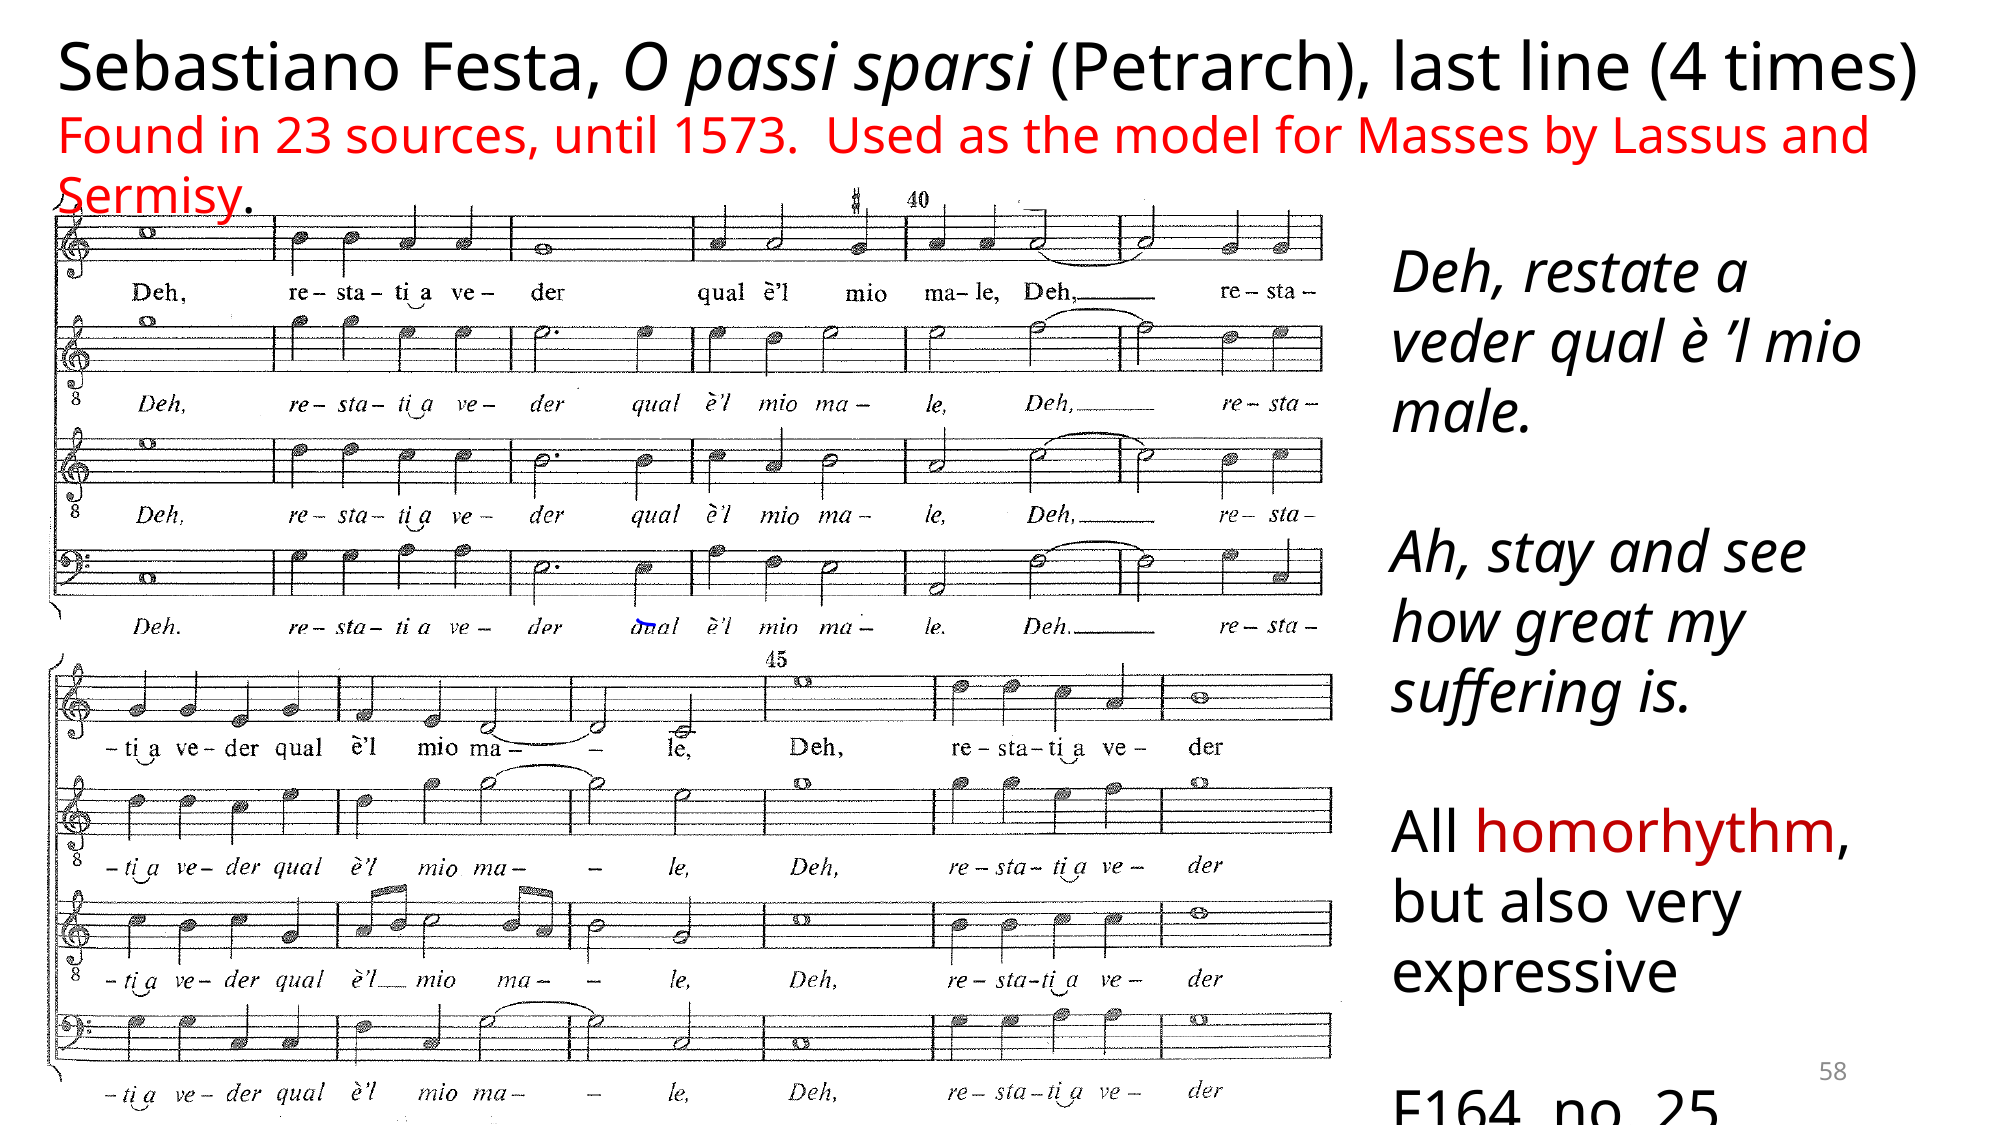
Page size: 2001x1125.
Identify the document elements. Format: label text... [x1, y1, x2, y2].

picture [35, 164, 1352, 1125]
text_box Deh, restate a veder qual è ’l mio male. Ah, stay and see how great my suffering is. All homorhythm, but also very expressive F164, no. 25 [1377, 232, 1919, 1125]
text_box Sebastiano Festa, O passi sparsi (Petrarch), last line (4 times) Found in 23 sources, until 1573. Used as the model for Masses by Lassus and Sermisy. [42, 16, 1984, 232]
